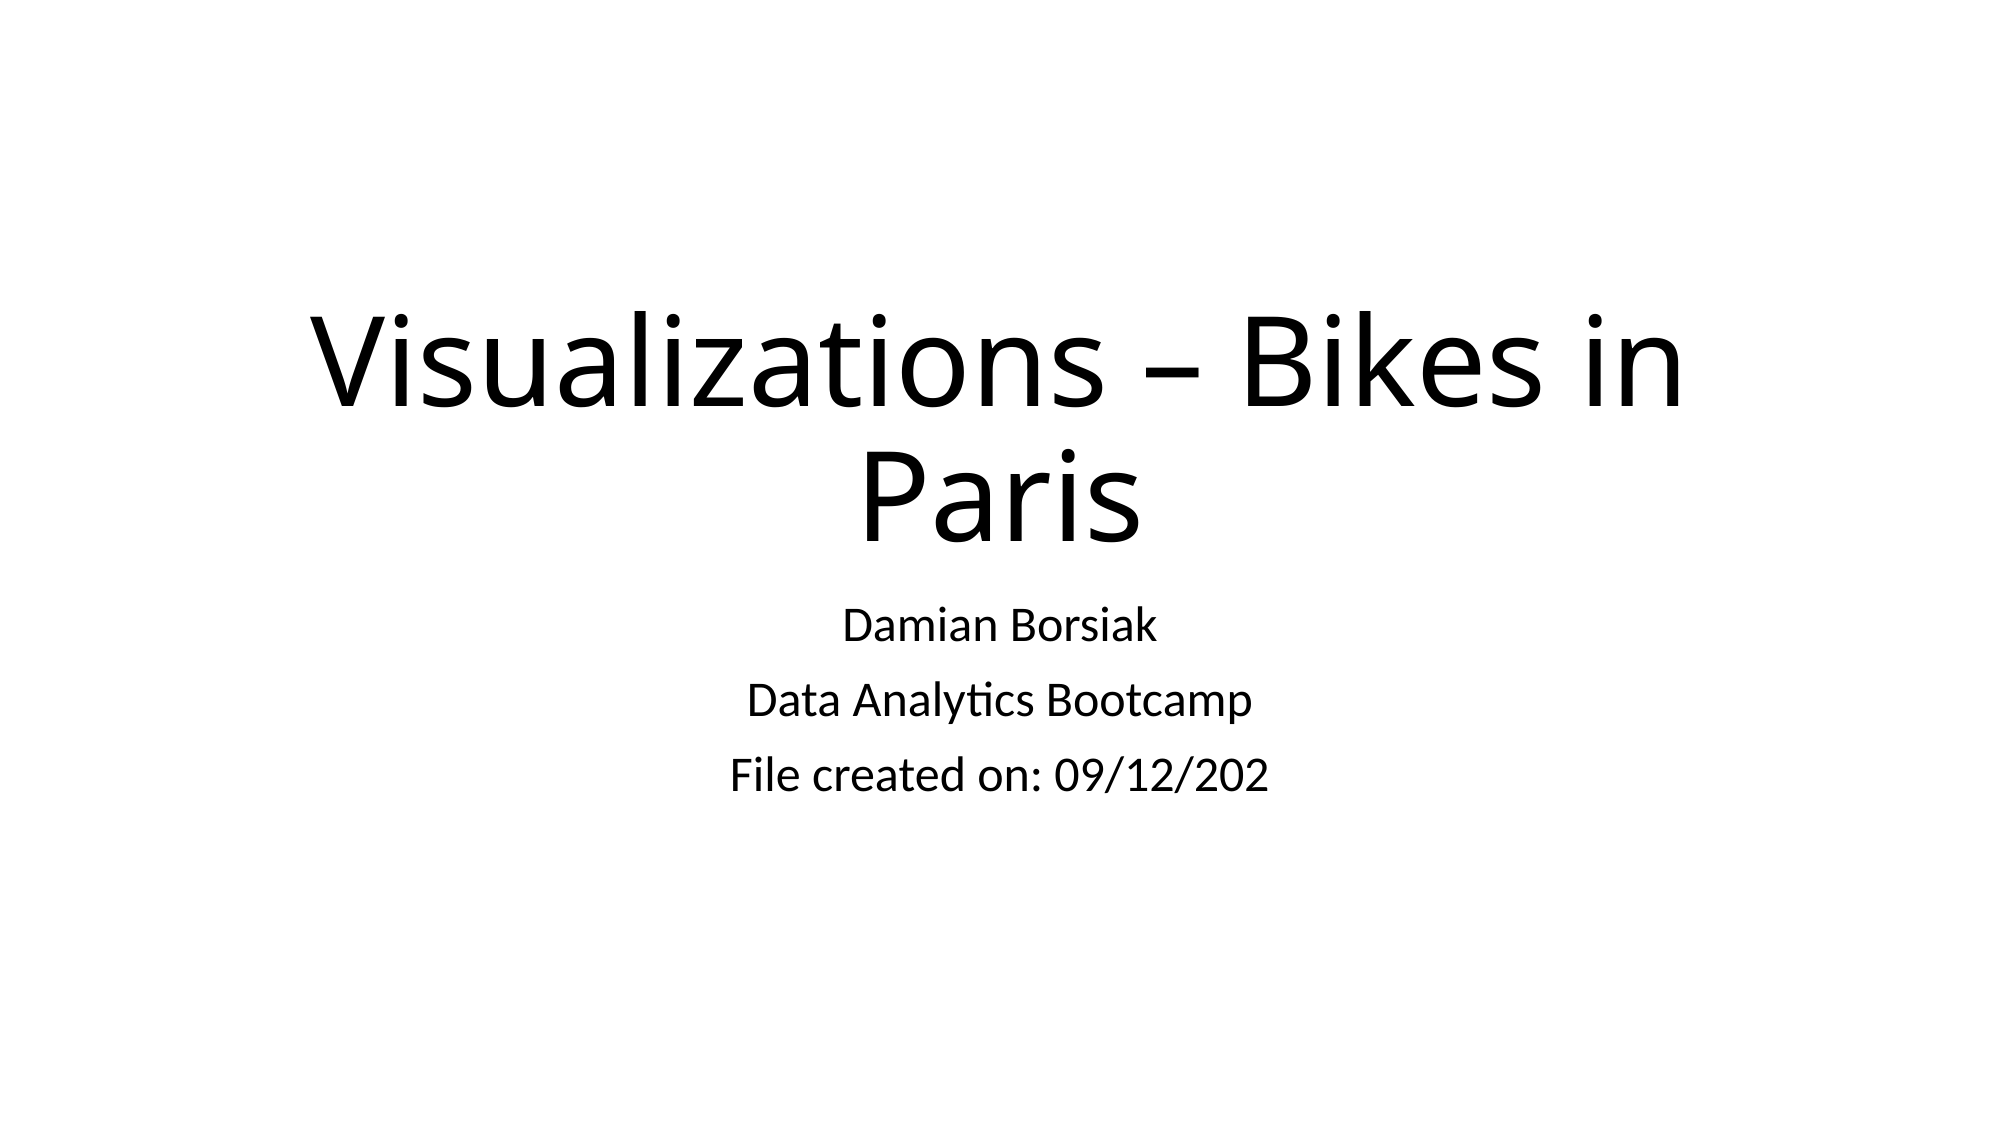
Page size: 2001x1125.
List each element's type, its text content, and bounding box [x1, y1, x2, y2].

title Visualizations – Bikes in Paris [249, 184, 1750, 576]
subtitle Damian Borsiak Data Analytics Bootcamp File created on: 09/12/202 [249, 590, 1750, 863]
